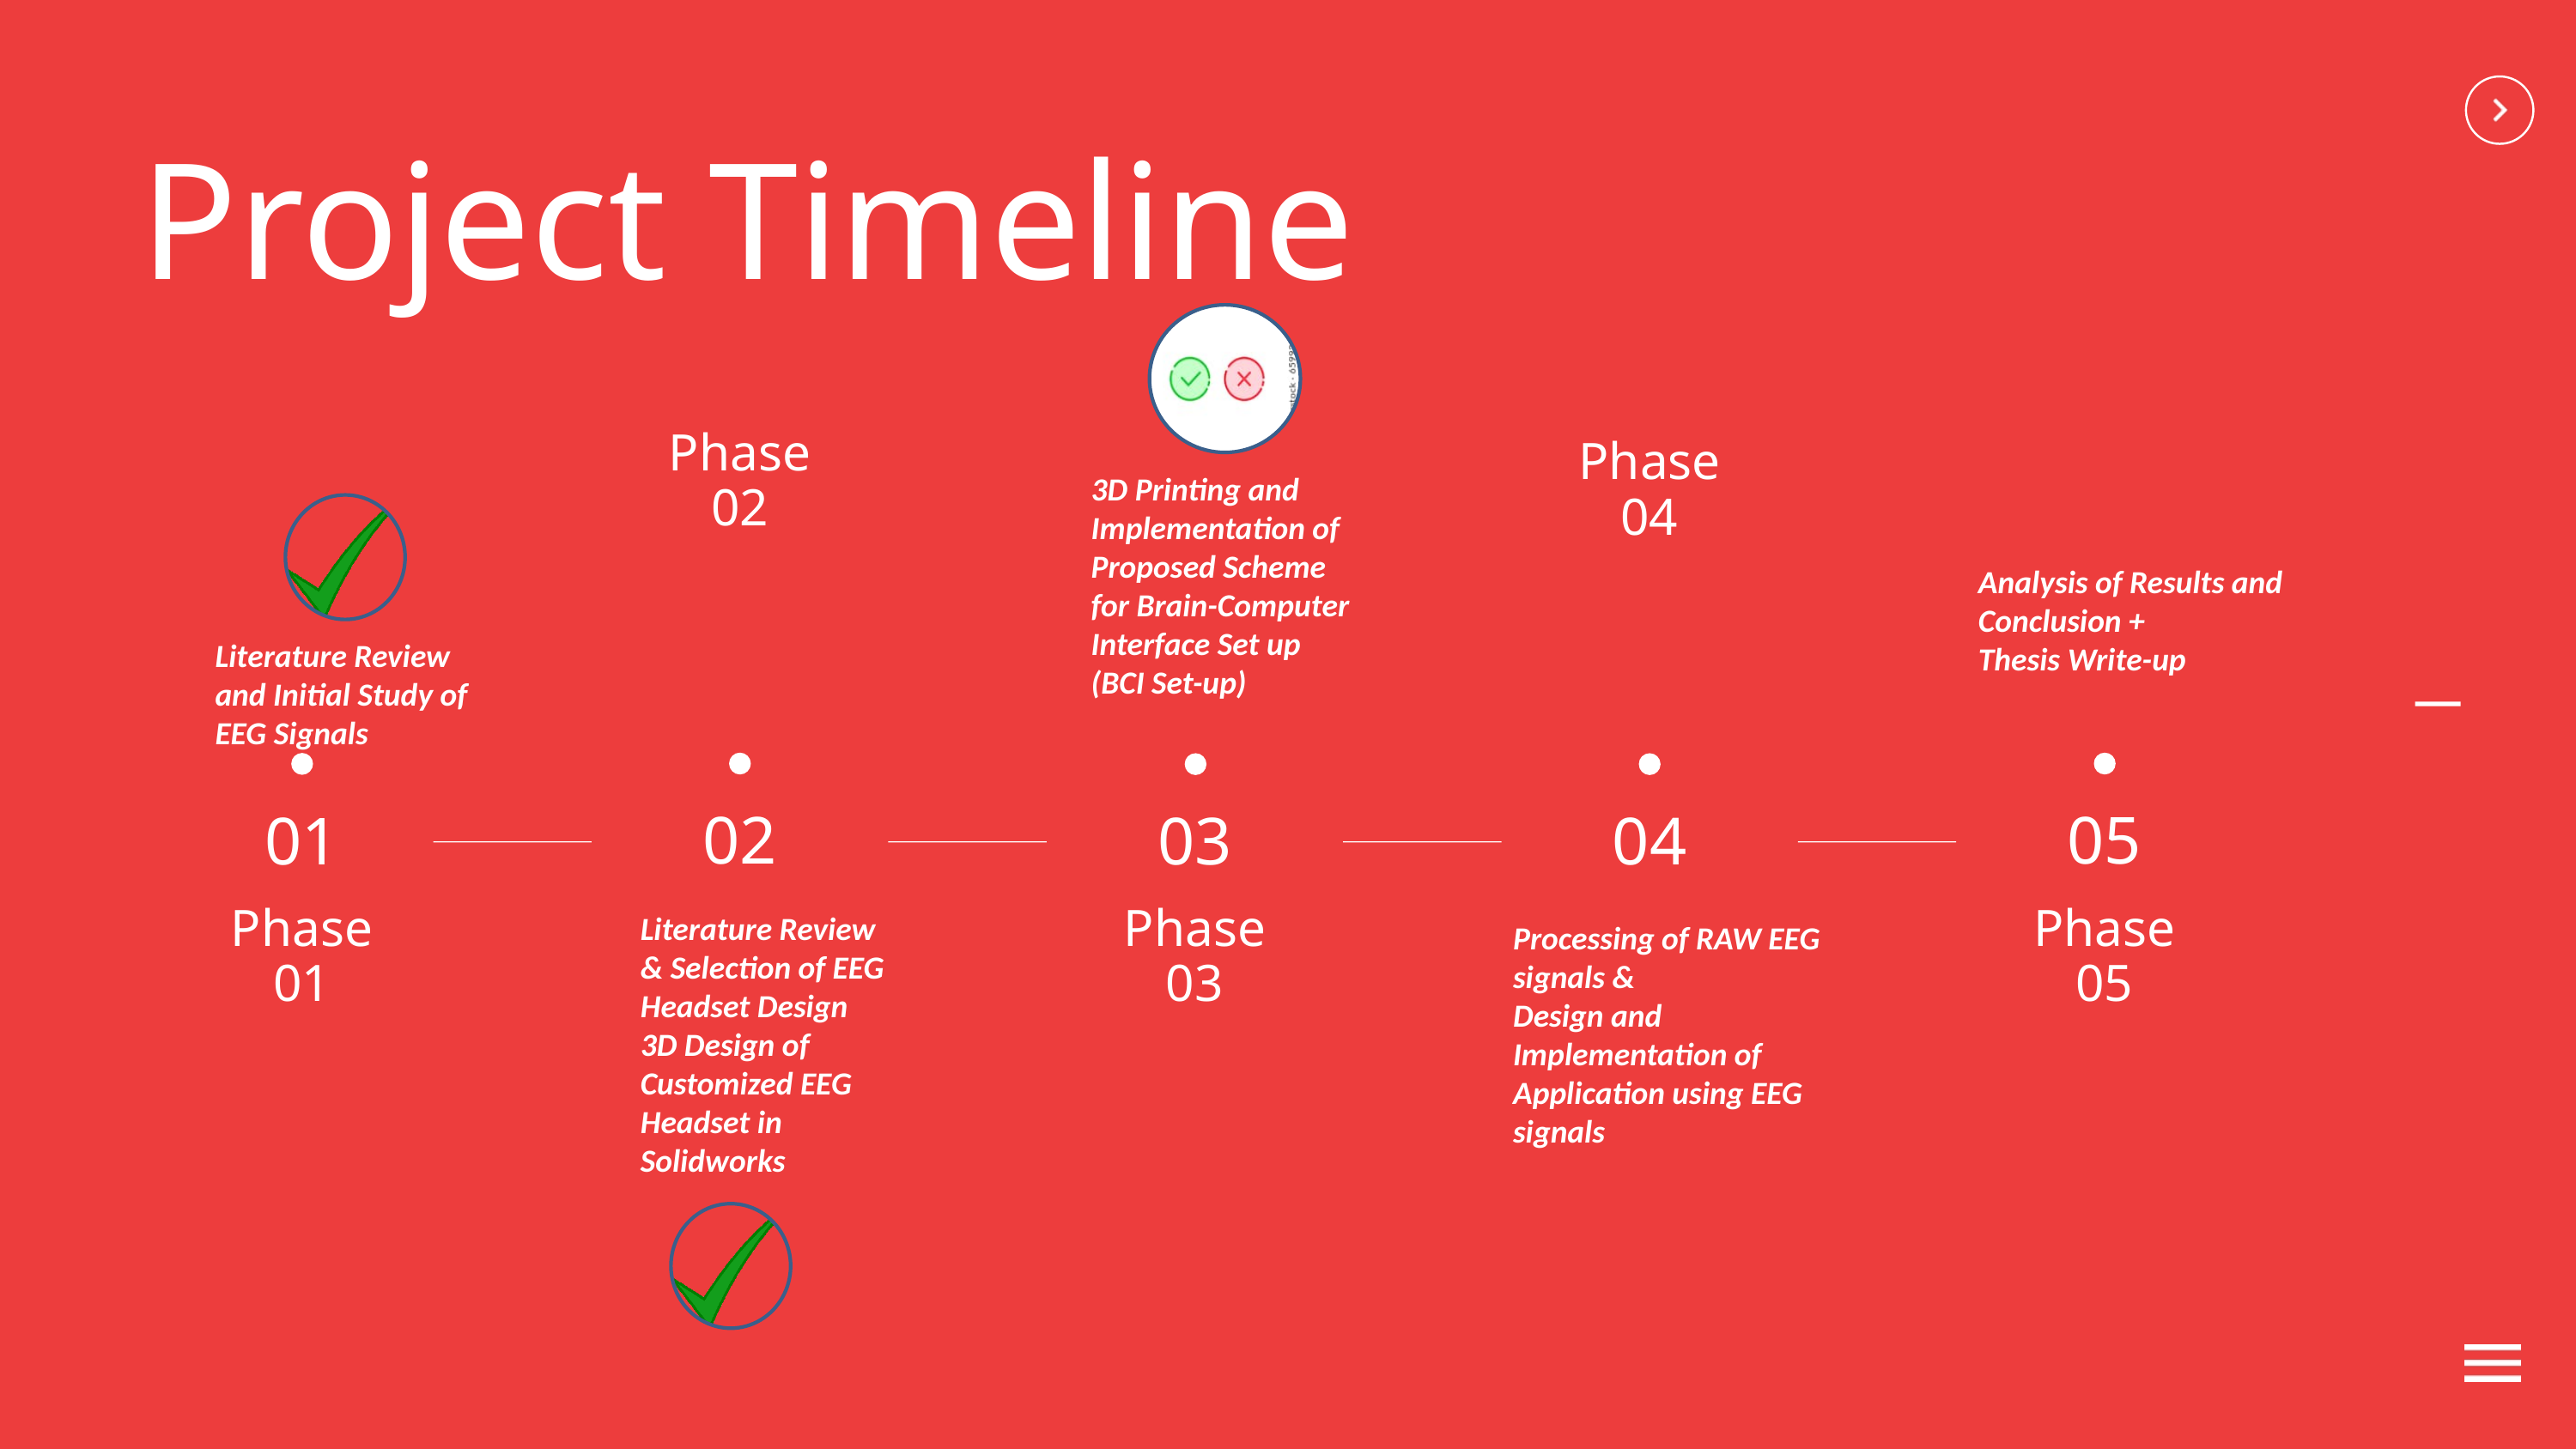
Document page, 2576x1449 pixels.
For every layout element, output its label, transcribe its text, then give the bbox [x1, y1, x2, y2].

text_box Literature Review and Initial Study of EEG Signals [202, 628, 493, 758]
text_box [669, 1202, 793, 1331]
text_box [634, 425, 846, 881]
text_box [2464, 75, 2535, 145]
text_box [1543, 433, 1756, 881]
text_box Literature Review & Selection of EEG Headset Design 3D Design of Customized EEG Headset in Solidworks [628, 901, 918, 1185]
text_box Processing of RAW EEG signals & Design and Implementation of Application using EEG signals [1500, 911, 1869, 1156]
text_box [2415, 682, 2521, 724]
text_box Project Timeline [140, 134, 1357, 312]
picture [2464, 1344, 2521, 1383]
text_box Analysis of Results and Conclusion + Thesis Write-up [1965, 555, 2335, 684]
text_box [283, 493, 407, 621]
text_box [196, 752, 409, 959]
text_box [1089, 753, 1301, 959]
text_box 3D Printing and Implementation of Proposed Scheme for Brain-Computer Interface Set up (BCI Set-up) [1078, 462, 1369, 706]
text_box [1998, 752, 2211, 959]
text_box [1147, 303, 1303, 455]
